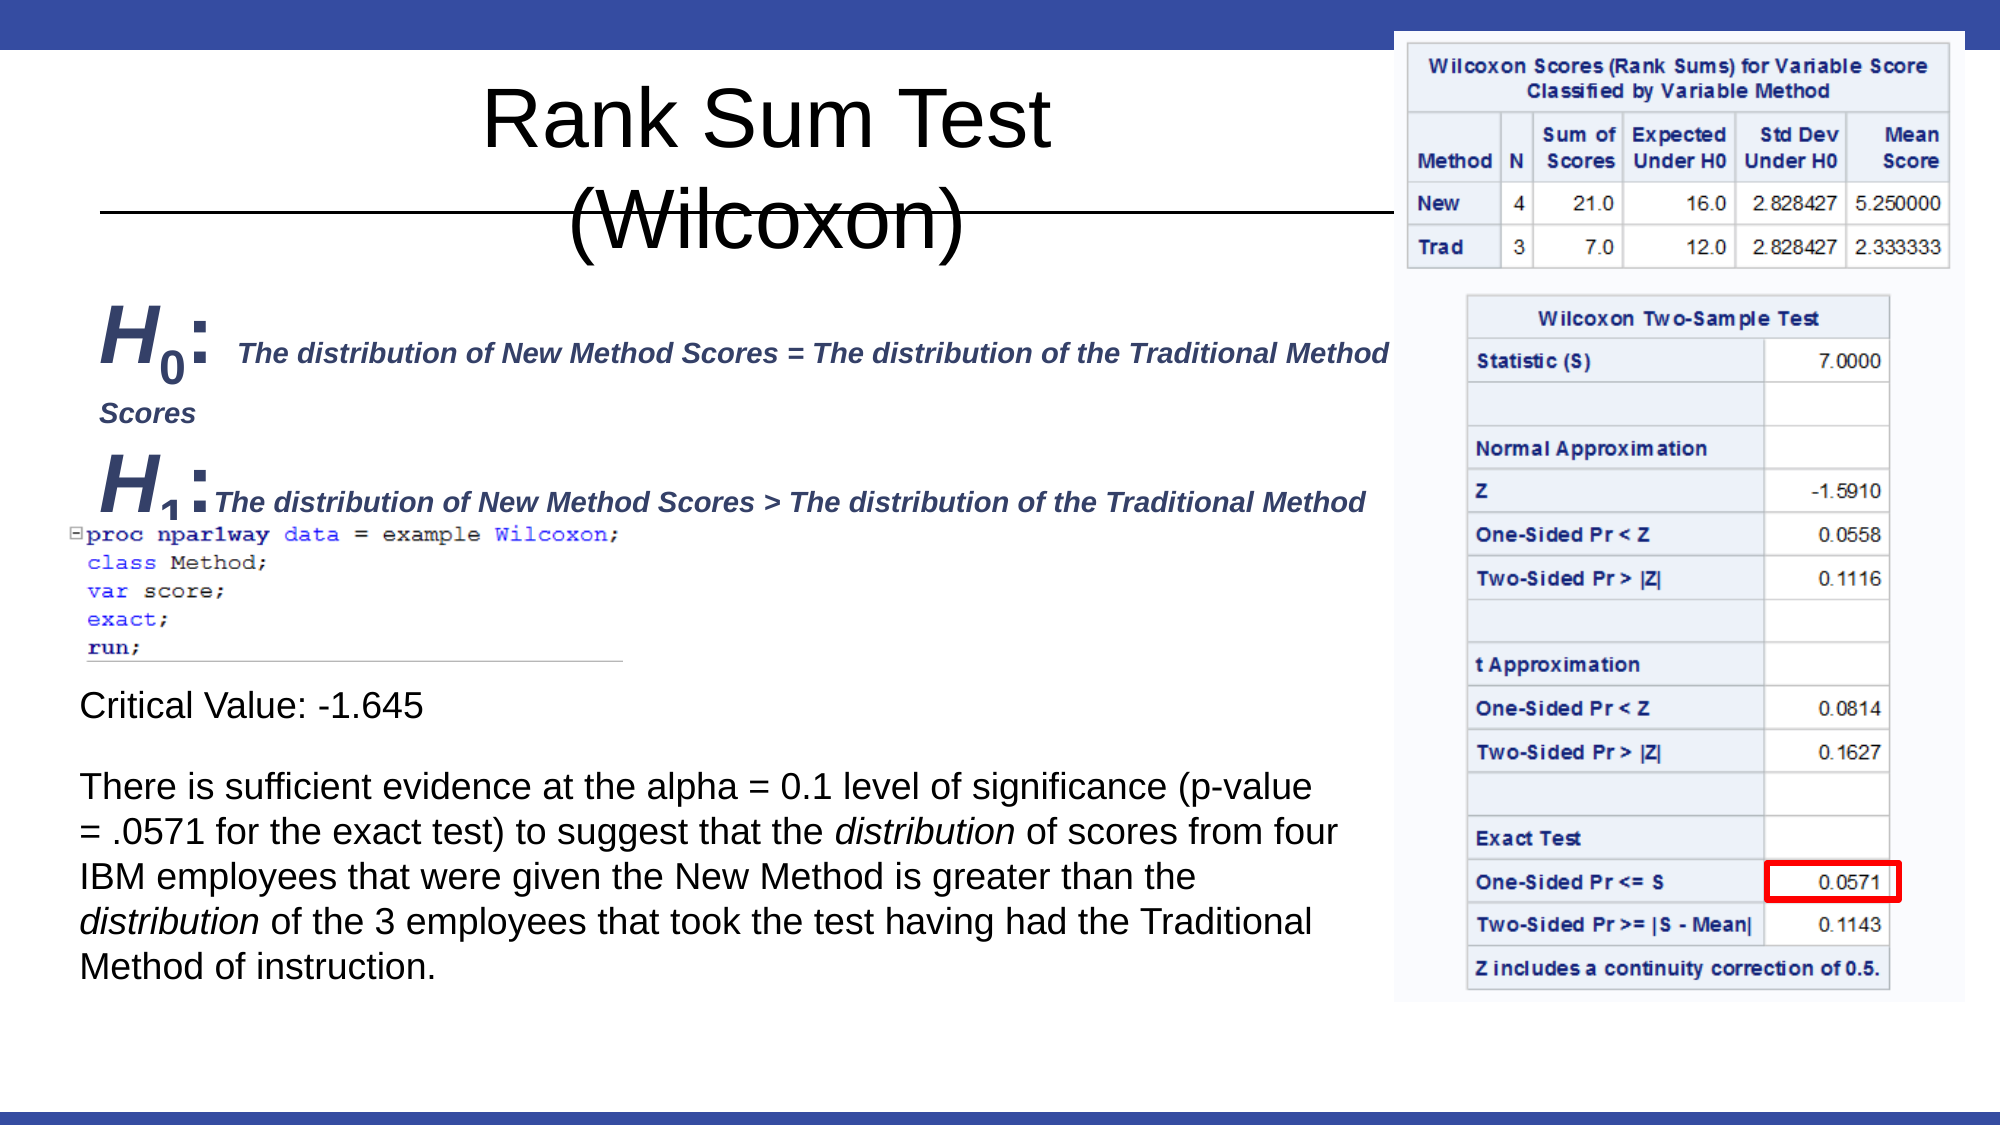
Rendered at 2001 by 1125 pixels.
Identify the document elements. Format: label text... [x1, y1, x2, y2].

text_box Critical Value: -1.645 [64, 673, 1339, 734]
picture [64, 520, 623, 663]
text_box H0: The distribution of New Method Scores = The distribution of the Traditional Method Scores H1:The distribution of New Method Scores > The distribution of the Traditional Method Scores [84, 273, 1388, 686]
picture [1393, 31, 1965, 1002]
title Rank Sum Test (Wilcoxon) [259, 55, 1275, 273]
text_box There is sufficient evidence at the alpha = 0.1 level of significance (p-value = .0571 for the exact test) to suggest that the distribution of scores from four IBM employees that were given the New Method is greater than the distribution of the 3 employees that took the test having had the Traditional Method of instruction. [64, 754, 1373, 995]
